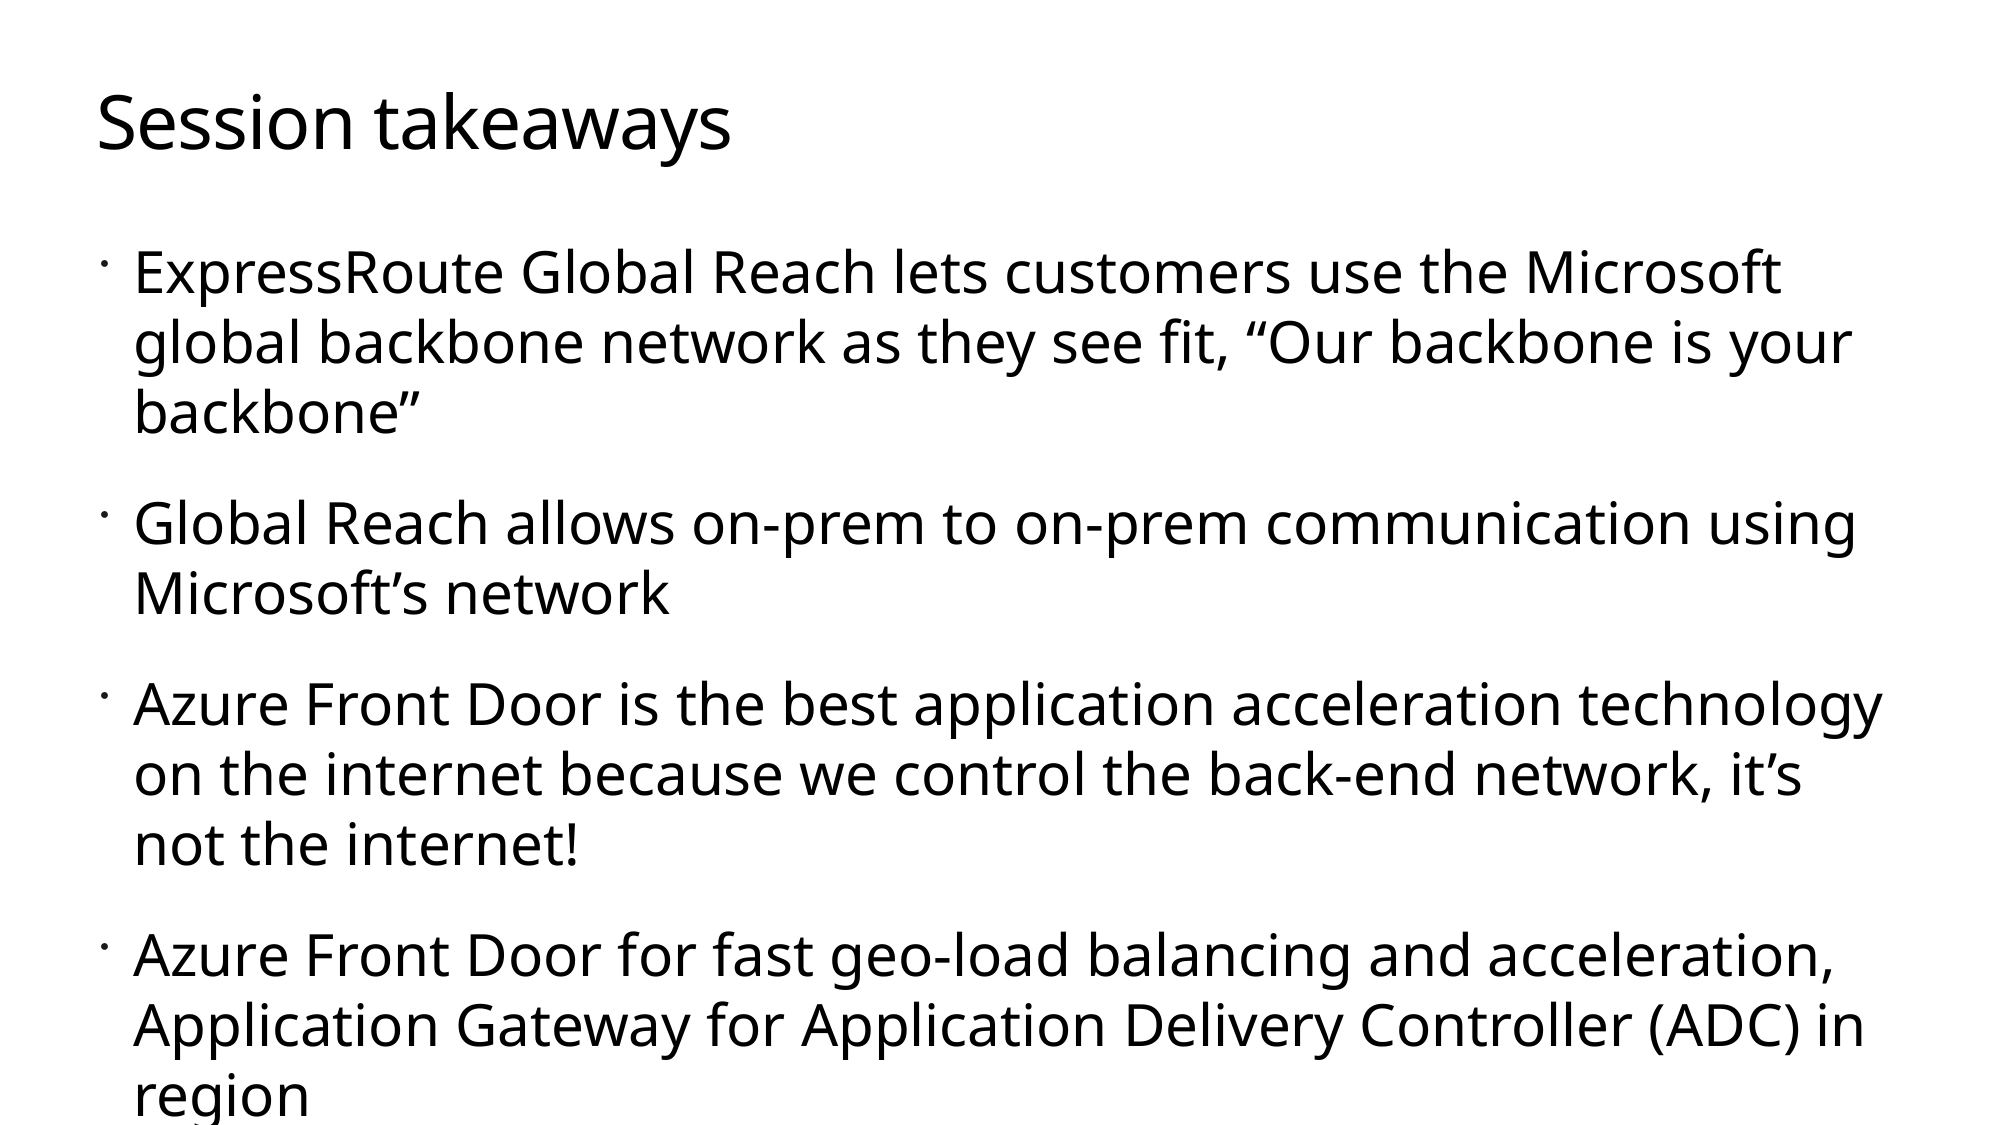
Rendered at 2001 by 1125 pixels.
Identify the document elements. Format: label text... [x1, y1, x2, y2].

title Session takeaways [96, 75, 1904, 166]
list ExpressRoute Global Reach lets customers use the Microsoft global backbone network as they see fit, “Our backbone is your backbone” Global Reach allows on-prem to on-prem communication using Microsoft’s network Azure Front Door is the best application acceleration technology on the internet because we control the back-end network, it’s not the internet! Azure Front Door for fast geo-load balancing and acceleration, Application Gateway for Application Delivery Controller (ADC) in region [95, 235, 1904, 1076]
